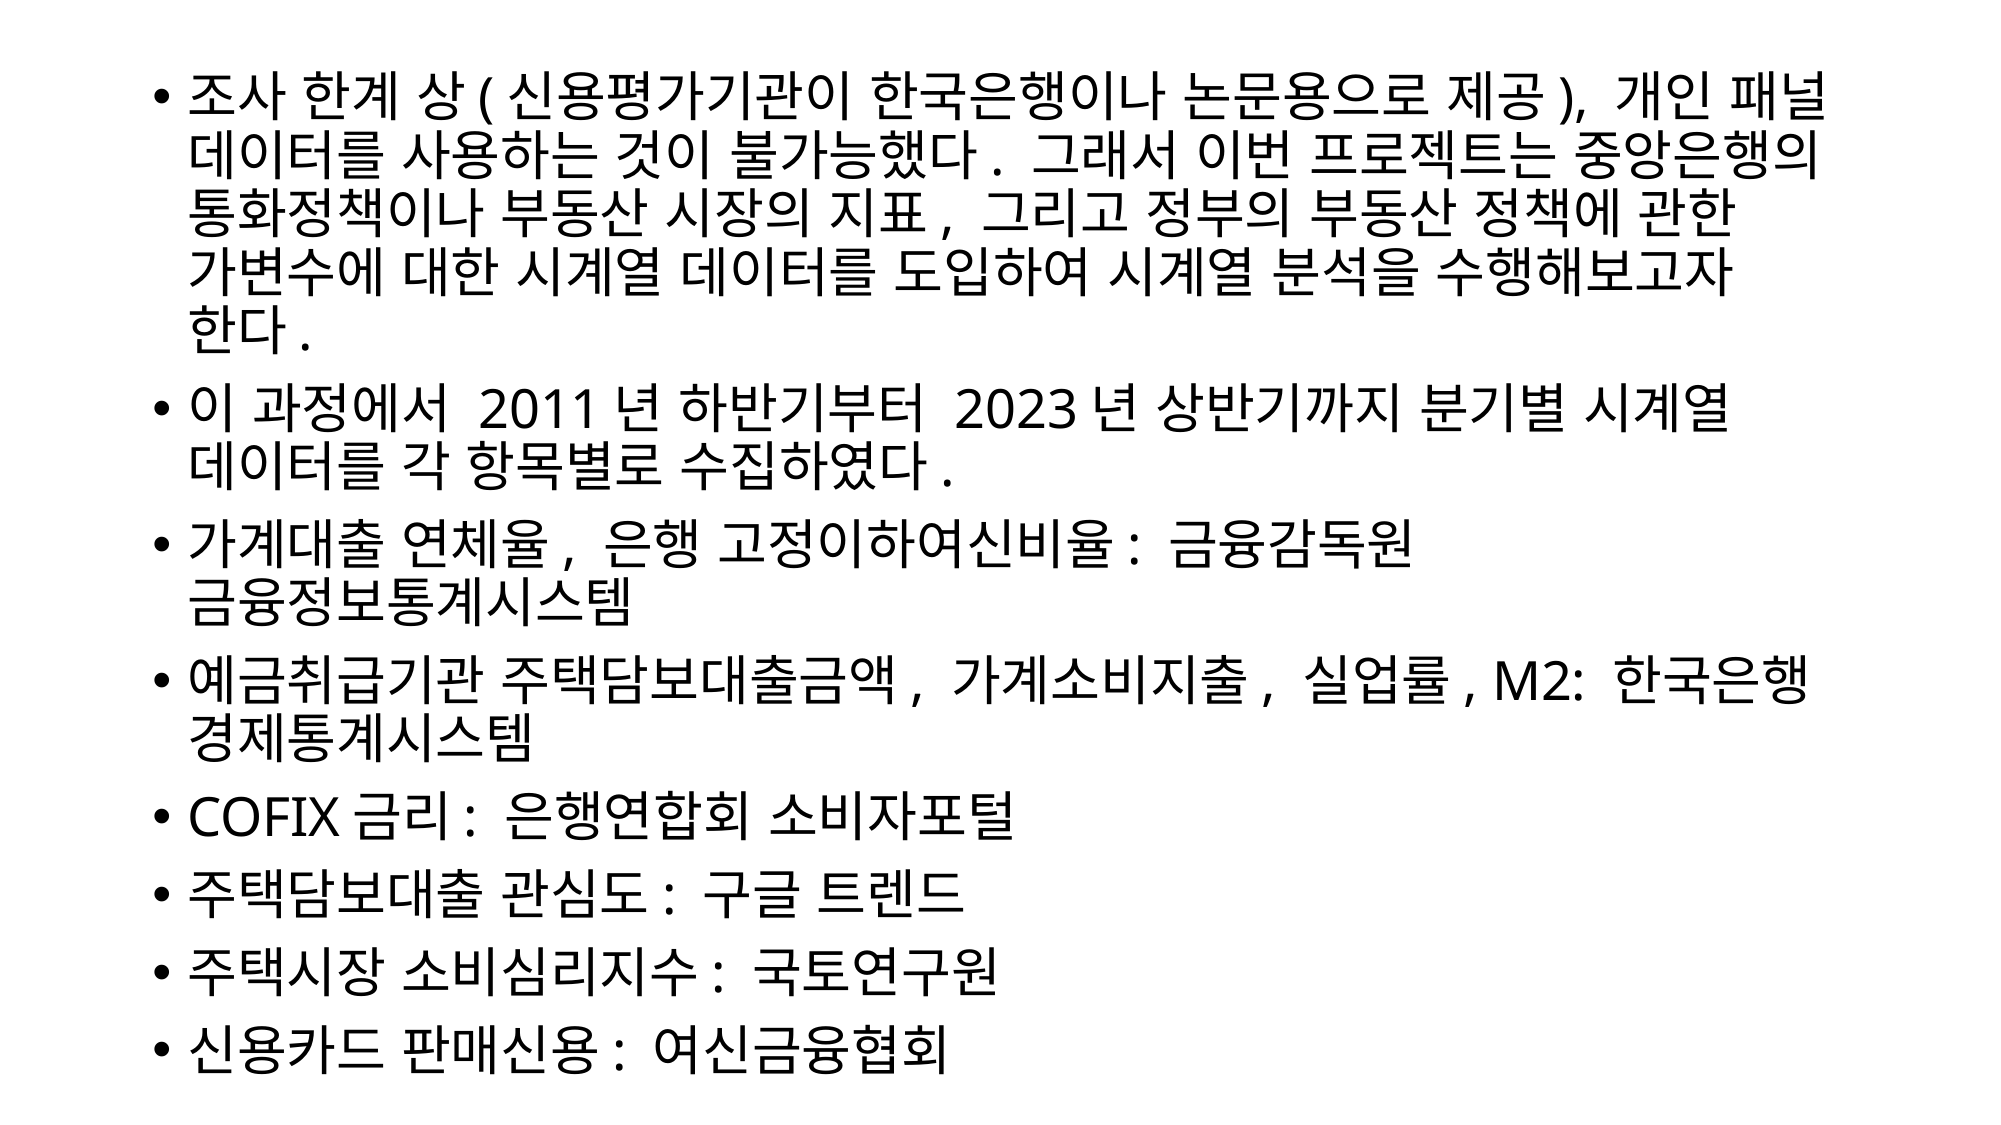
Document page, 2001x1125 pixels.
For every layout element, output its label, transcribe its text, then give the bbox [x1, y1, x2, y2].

list 조사 한계 상(신용평가기관이 한국은행이나 논문용으로 제공), 개인 패널 데이터를 사용하는 것이 불가능했다. 그래서 이번 프로젝트는 중앙은행의 통화정책이나 부동산 시장의 지표, 그리고 정부의 부동산 정책에 관한 가변수에 대한 시계열 데이터를 도입하여 시계열 분석을 수행해보고자 한다. 이 과정에서 2011년 하반기부터 2023년 상반기까지 분기별 시계열 데이터를 각 항목별로 수집하였다. 가계대출 연체율, 은행 고정이하여신비율: 금융감독원 금융정보통계시스템 예금취급기관 주택담보대출금액, 가계소비지출, 실업률, M2: 한국은행 경제통계시스템 COFIX금리: 은행연합회 소비자포털 주택담보대출 관심도: 구글 트렌드 주택시장 소비심리지수: 국토연구원 신용카드 판매신용: 여신금융협회 [137, 62, 1863, 1095]
